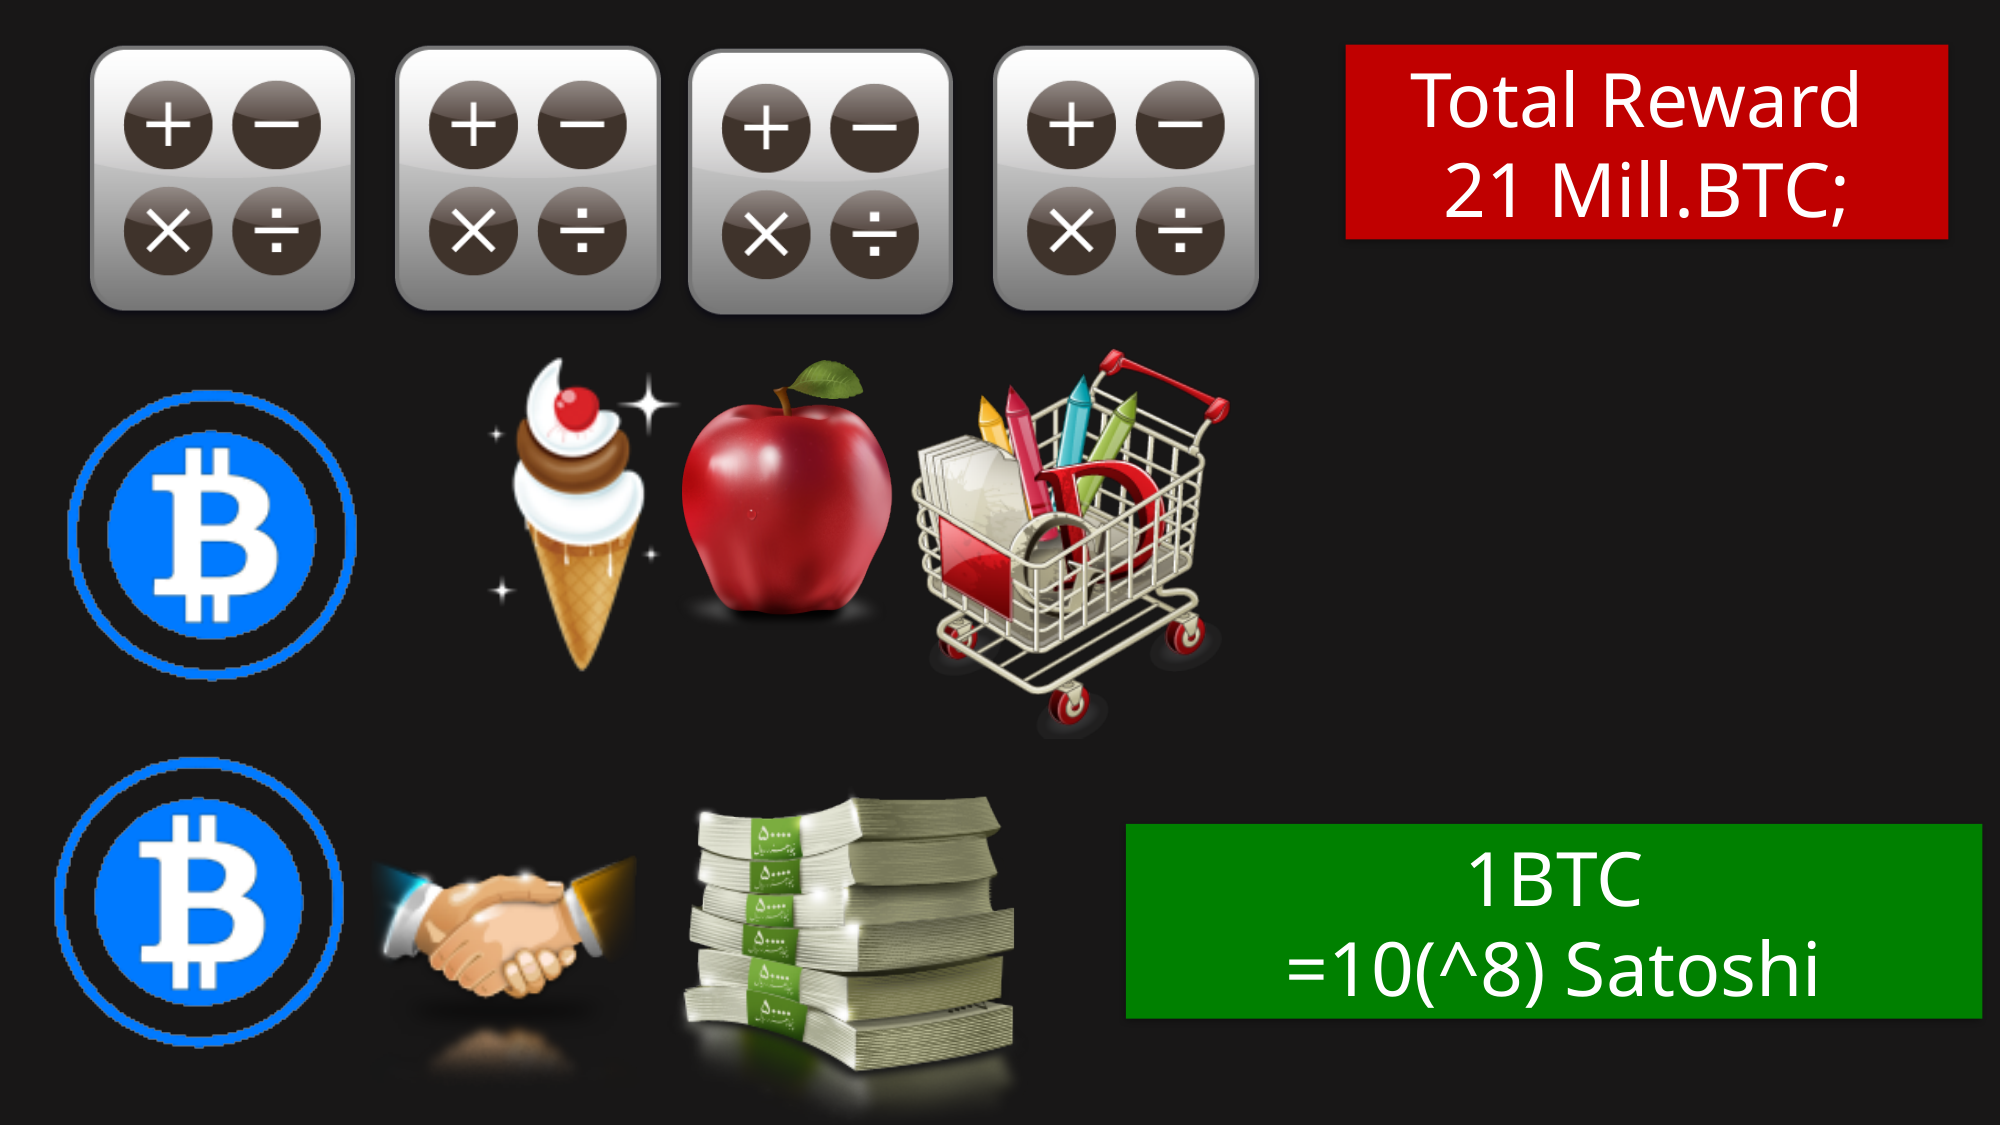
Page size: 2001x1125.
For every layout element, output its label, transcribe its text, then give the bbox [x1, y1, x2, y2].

picture [31, 738, 1050, 1125]
text_box 1BTC =10(^8) Satoshi [1125, 823, 1983, 1019]
picture [44, 371, 377, 705]
text_box Total Reward 21 Mill.BTC; [1345, 44, 1949, 240]
picture [984, 41, 1268, 325]
picture [81, 41, 365, 325]
picture [386, 41, 670, 325]
picture [416, 338, 1268, 739]
picture [679, 44, 963, 328]
